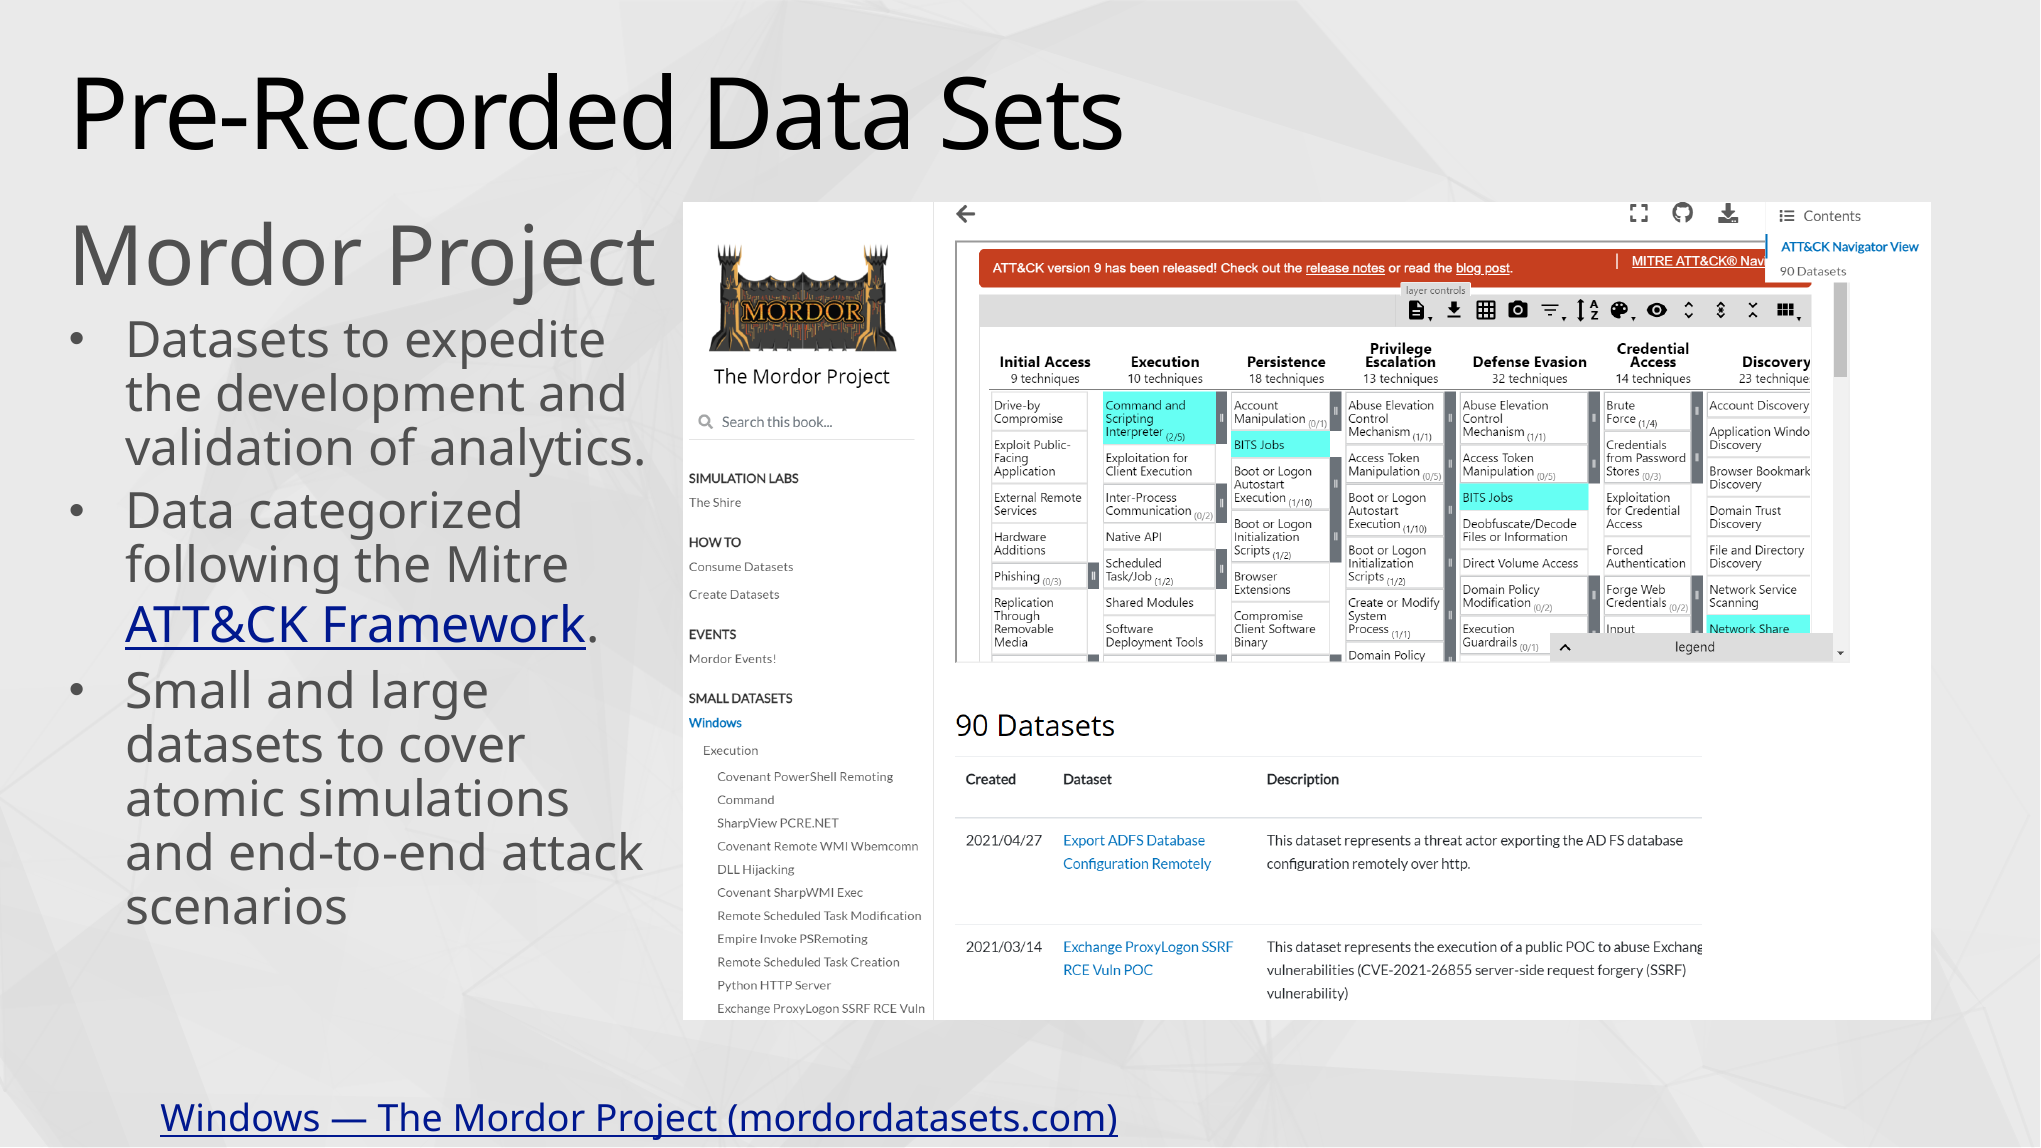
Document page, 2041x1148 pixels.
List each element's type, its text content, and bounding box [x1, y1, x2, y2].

picture [0, 0, 2041, 1148]
title Pre-Recorded Data Sets [45, 48, 1996, 199]
text_box Windows — The Mordor Project (mordordatasets.com) [145, 1086, 1996, 1148]
text_box Mordor Project Datasets to expedite the development and validation of analytics. Data categorized following the Mitre ATT&CK Framework. Small and large datasets to cover atomic simulations and end-to-end attack scenarios [45, 198, 685, 1014]
